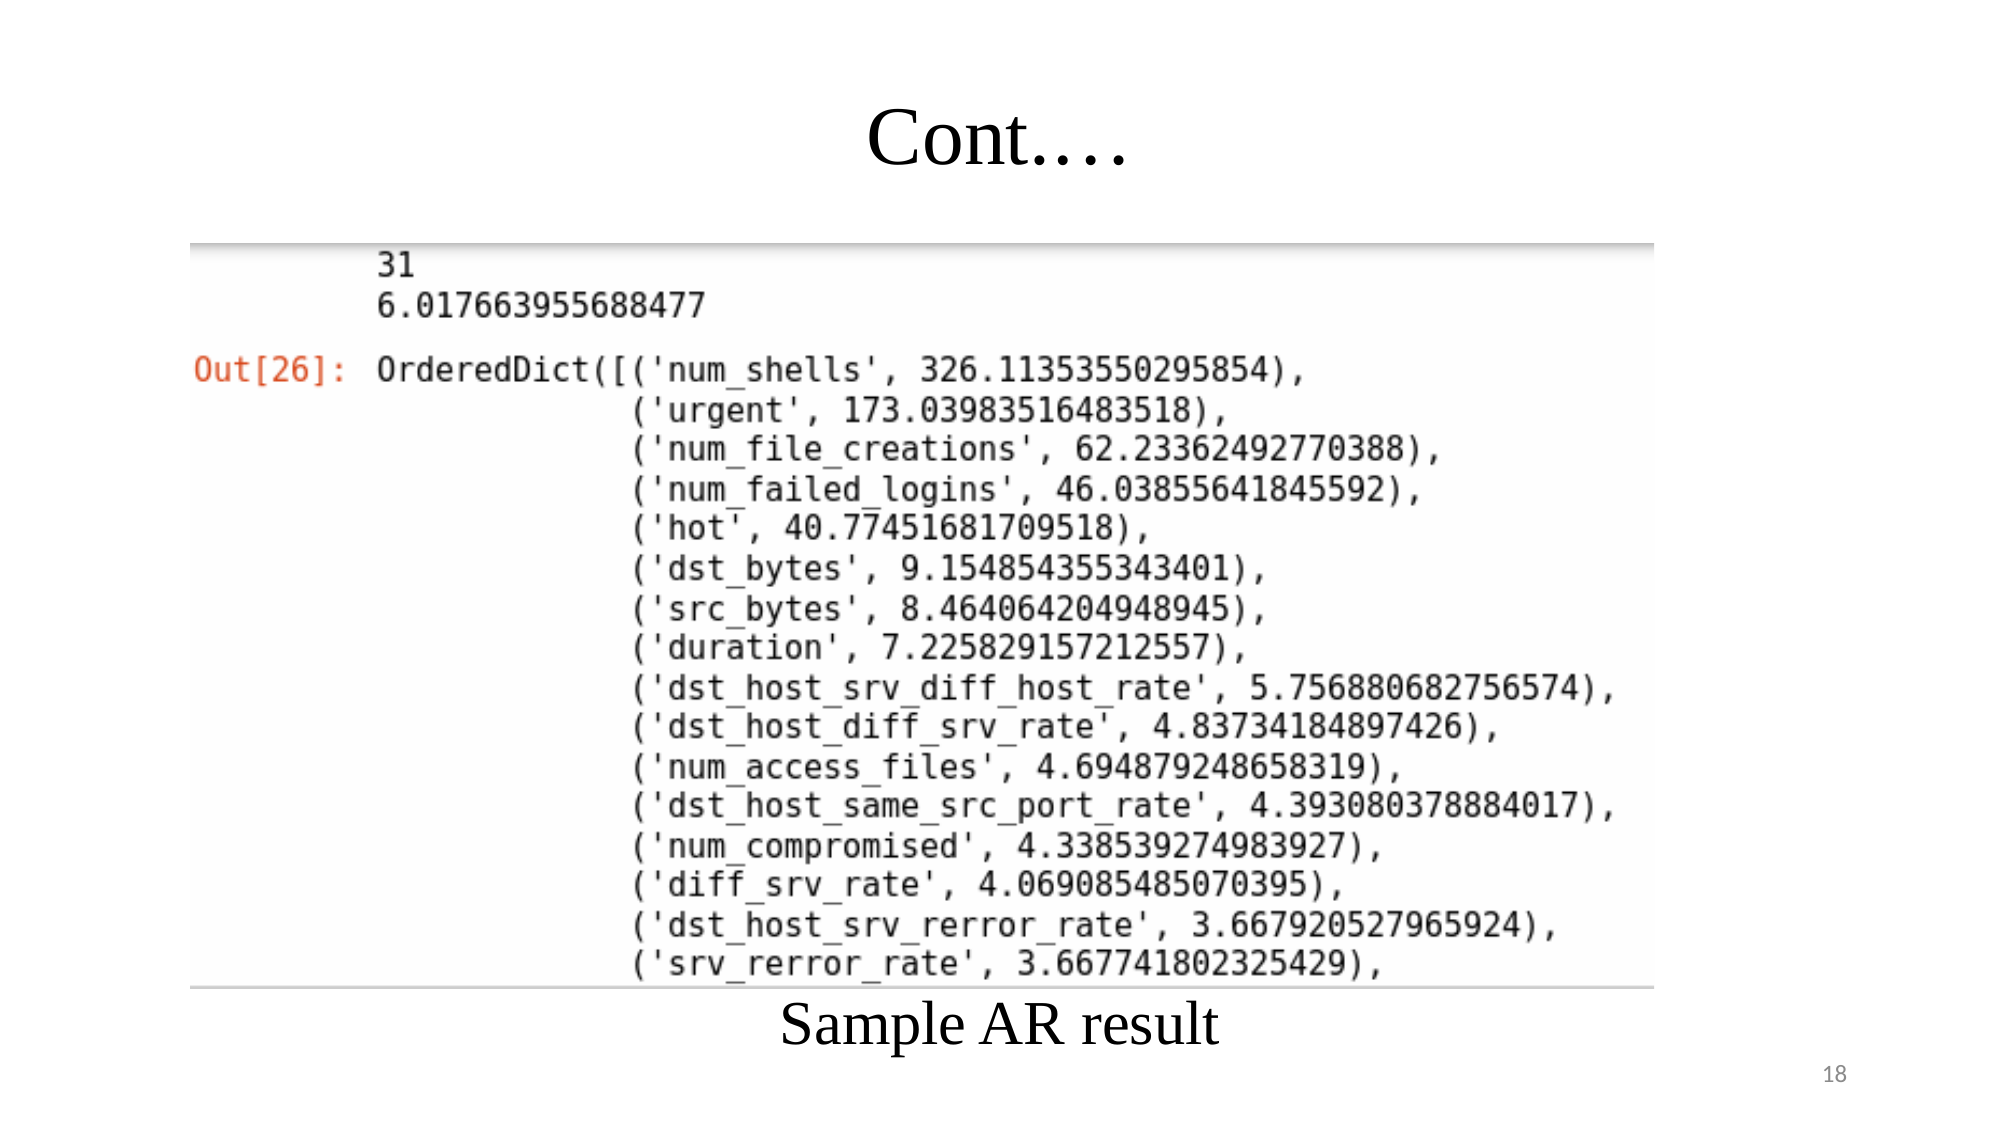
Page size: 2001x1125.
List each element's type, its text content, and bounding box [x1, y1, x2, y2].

text_box Sample AR result [137, 970, 1863, 1078]
title Cont.… [137, 59, 1863, 216]
slide_number 18 [1412, 1042, 1863, 1103]
picture [190, 243, 1655, 989]
